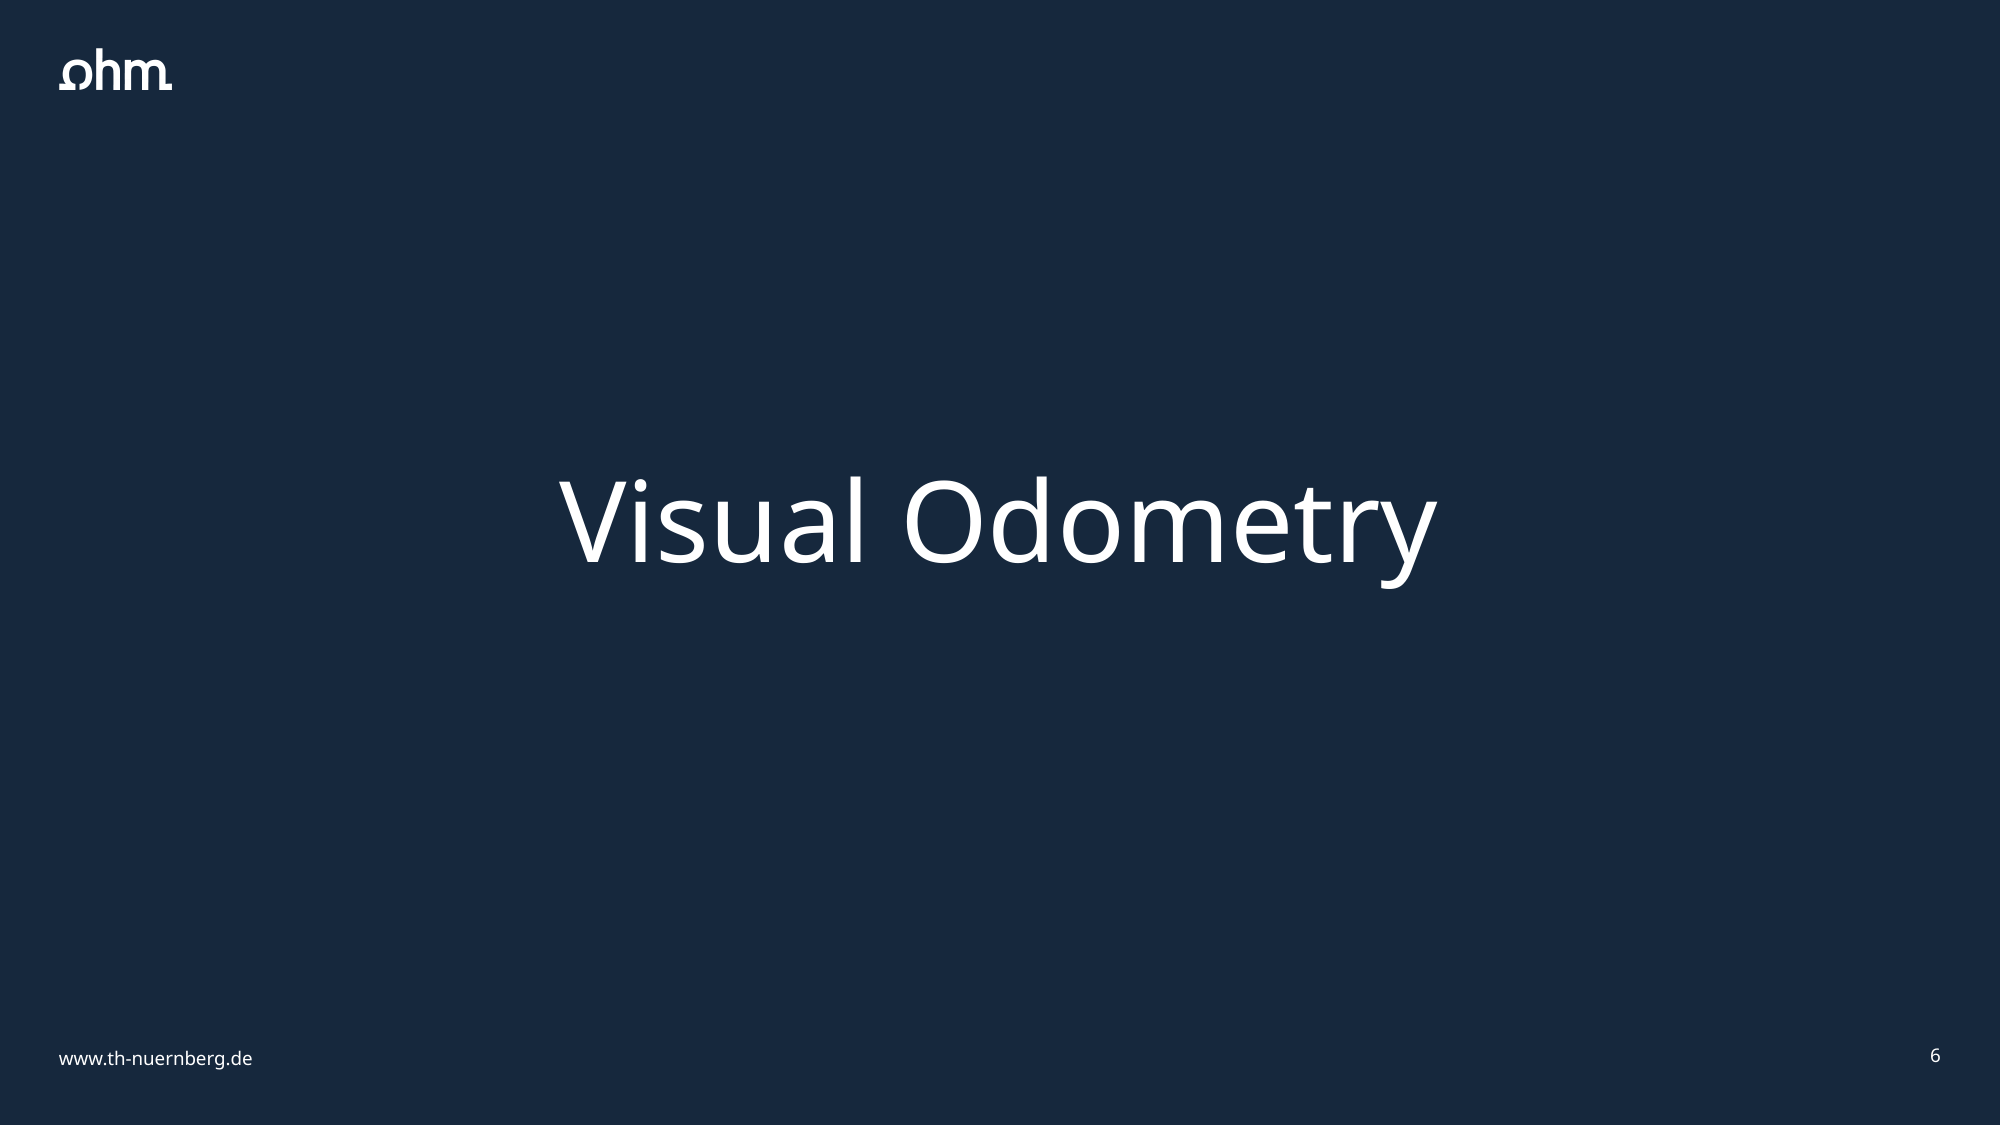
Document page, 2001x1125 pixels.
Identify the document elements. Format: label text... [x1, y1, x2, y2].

footer www.th-nuernberg.de [59, 1046, 1536, 1069]
title Visual Odometry [136, 338, 1862, 585]
slide_number 6 [1827, 1046, 1941, 1070]
